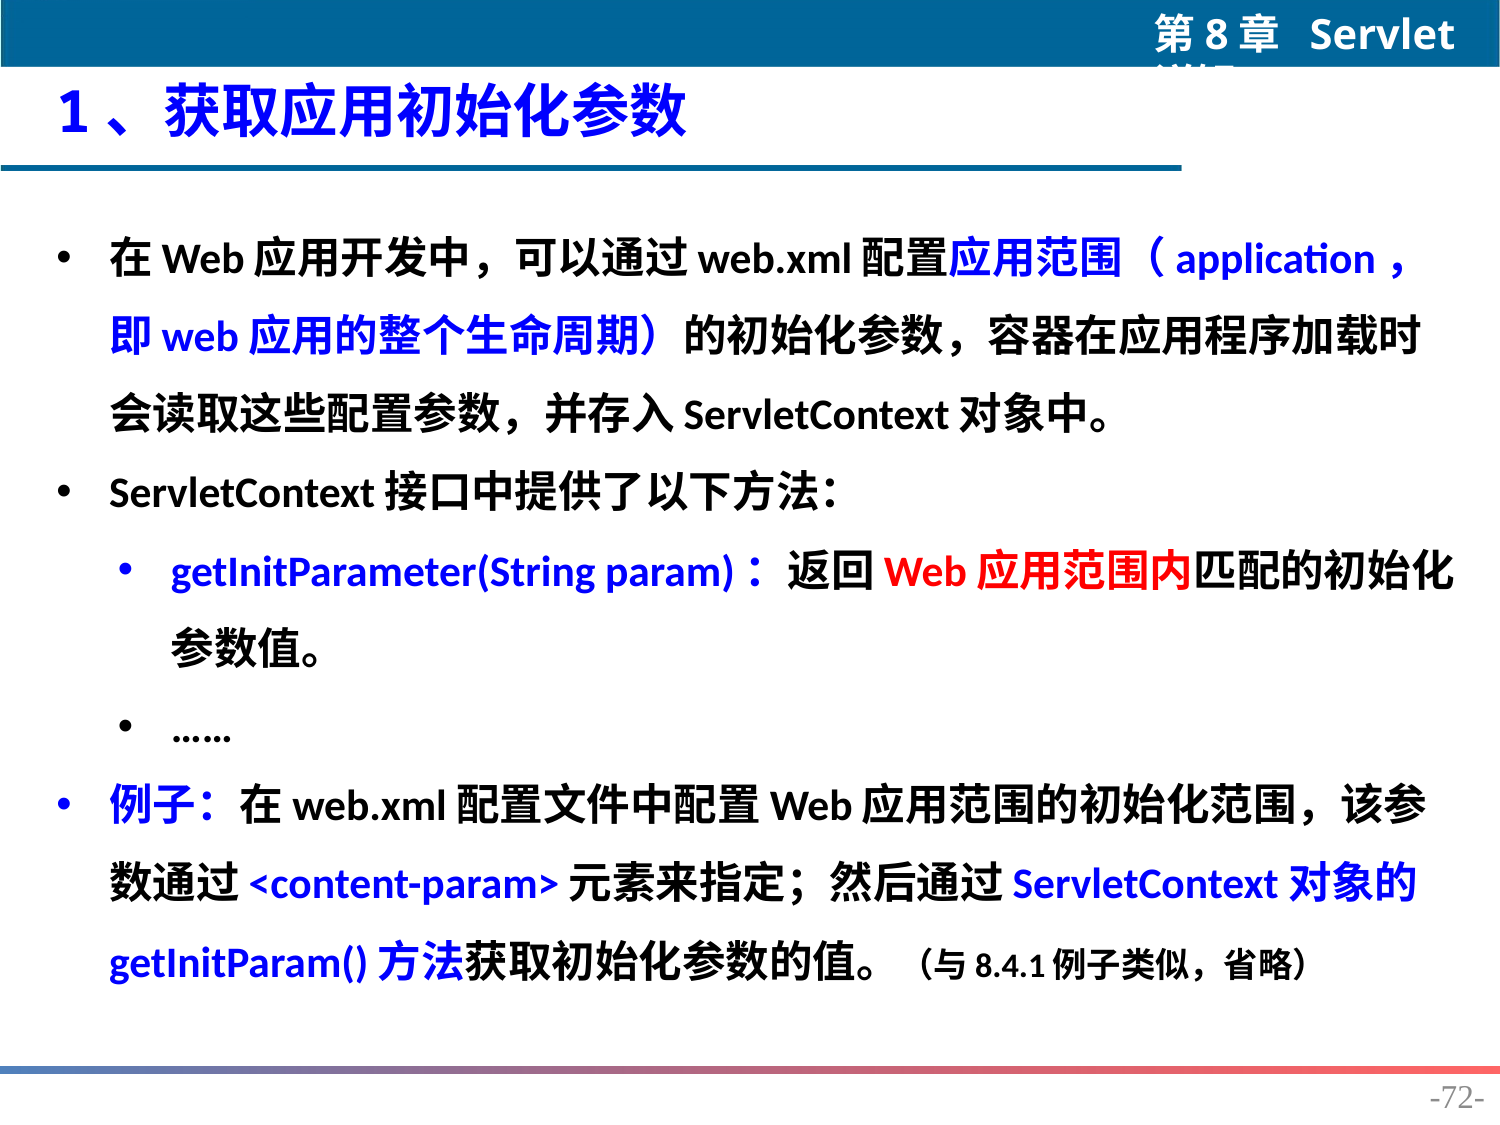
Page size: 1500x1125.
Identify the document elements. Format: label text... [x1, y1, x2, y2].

list 在Web应用开发中，可以通过web.xml配置应用范围（application，即web应用的整个生命周期）的初始化参数，容器在应用程序加载时会读取这些配置参数，并存入ServletContext对象中。 ServletContext接口中提供了以下方法： getInitParameter(String param)：返回Web应用范围内匹配的初始化参数值。 …… 例子：在web.xml配置文件中配置Web应用范围的初始化范围，该参数通过<content-param>元素来指定；然后通过ServletContext对象的getInitParam()方法获取初始化参数的值。（与8.4.1例子类似，省略） [41, 196, 1471, 1047]
list 1、获取应用初始化参数 [41, 66, 1068, 166]
picture [1496, 0, 1500, 67]
slide_number -72- [1149, 1065, 1500, 1125]
